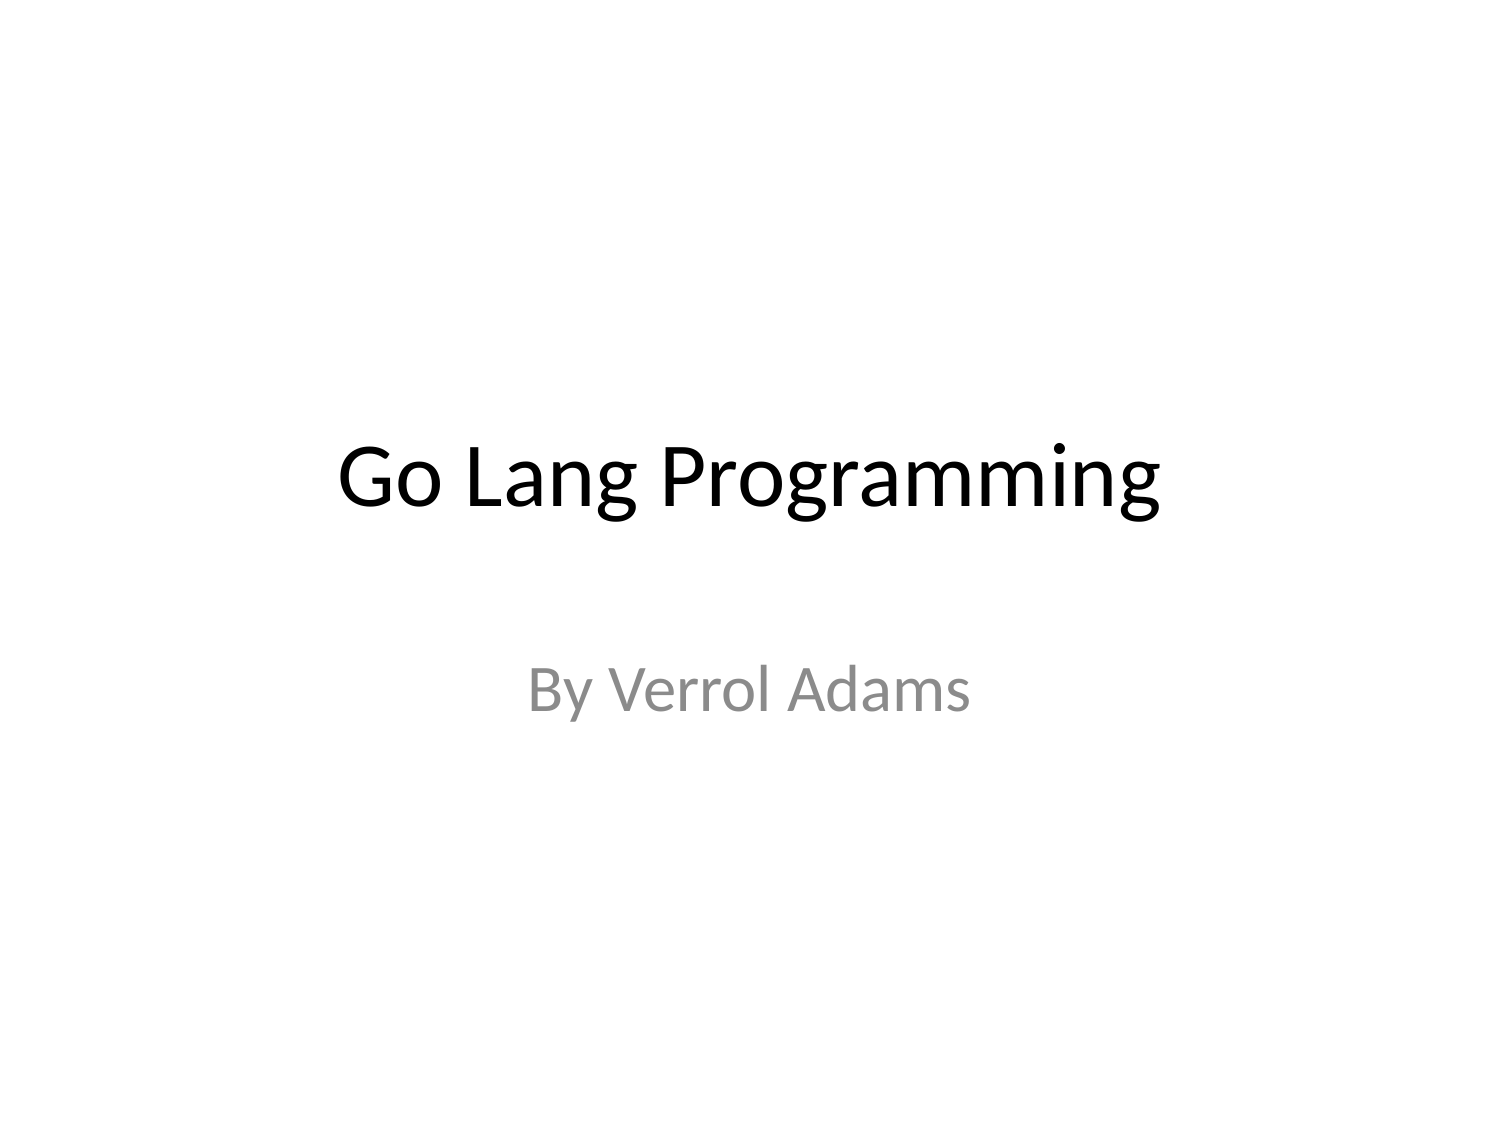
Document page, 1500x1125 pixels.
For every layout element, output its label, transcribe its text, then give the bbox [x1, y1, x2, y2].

subtitle By Verrol Adams [225, 637, 1275, 925]
title Go Lang Programming [112, 349, 1388, 591]
